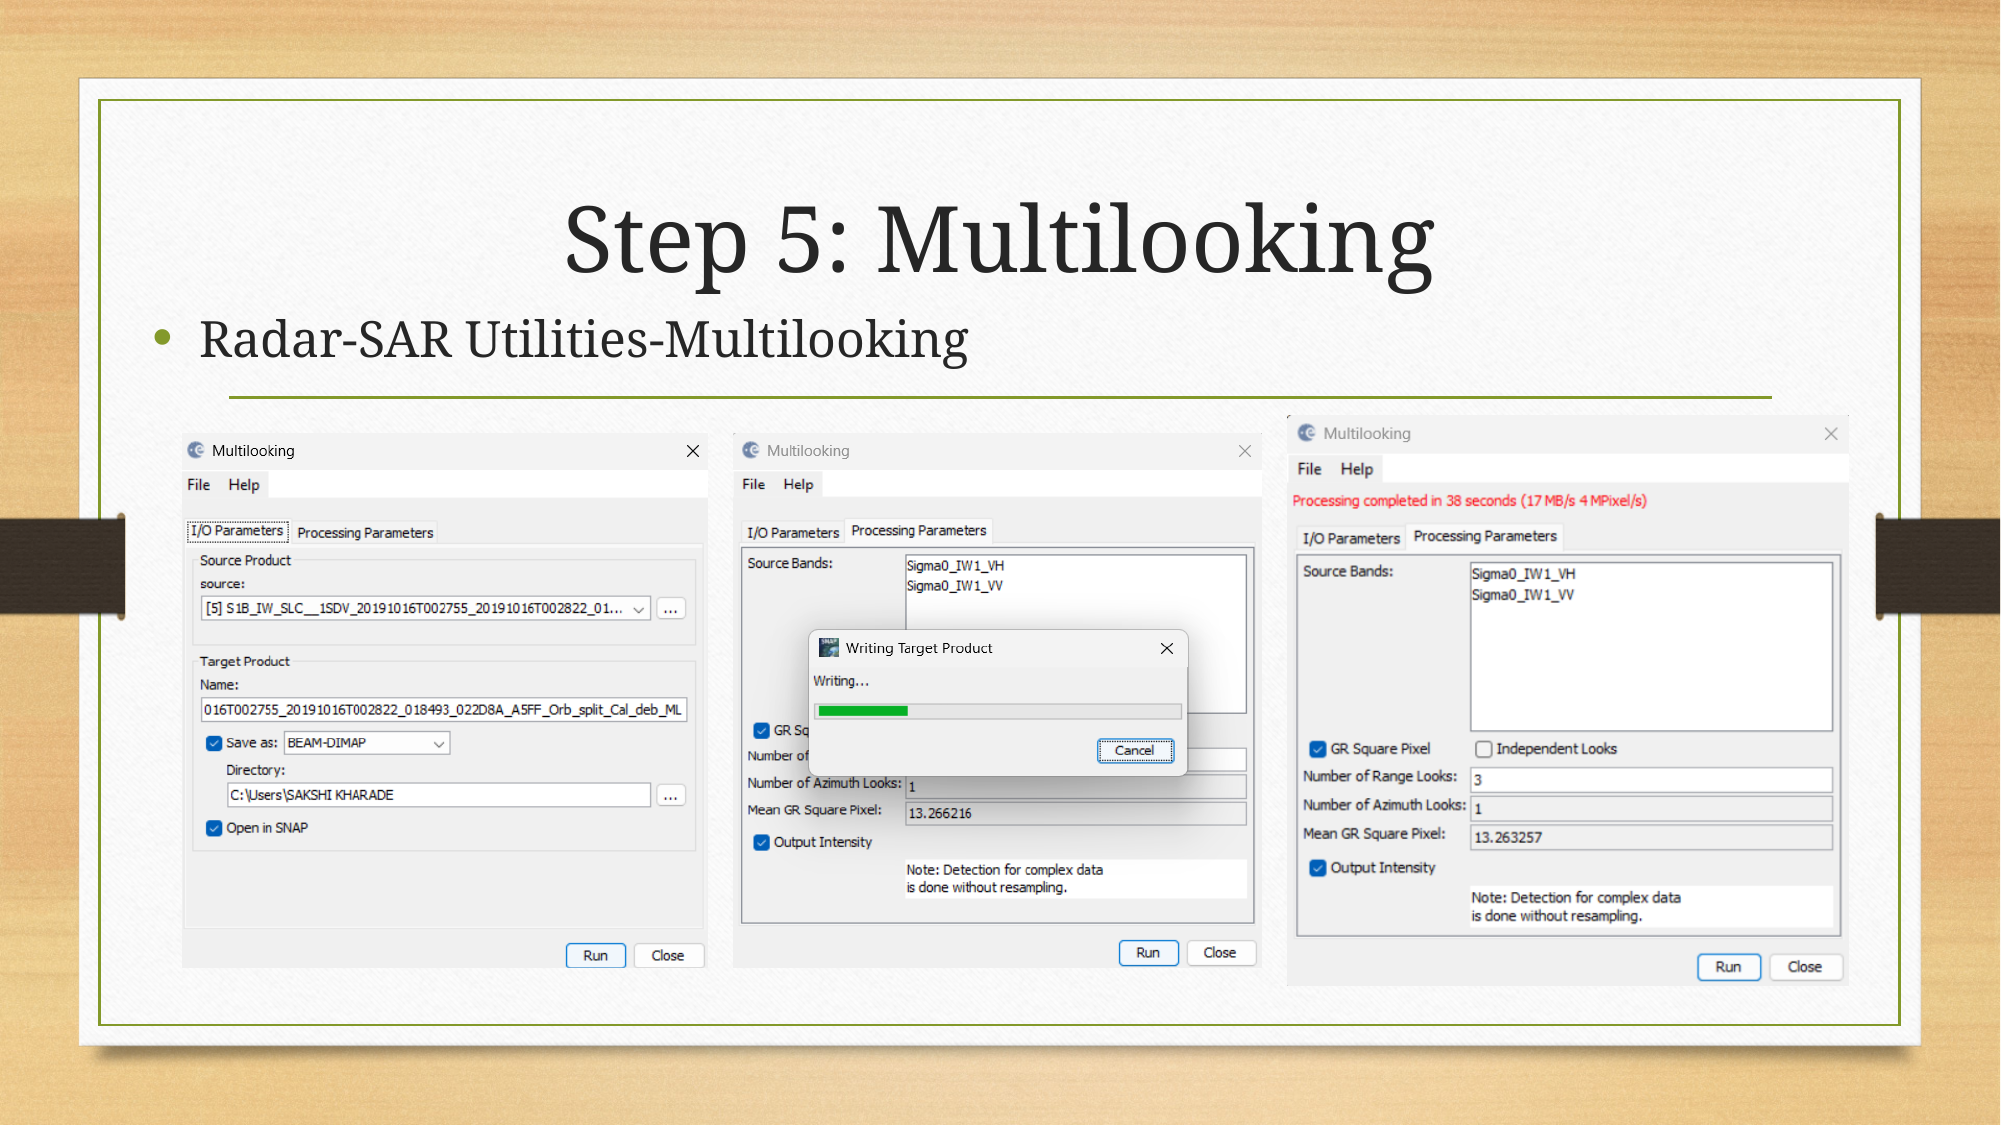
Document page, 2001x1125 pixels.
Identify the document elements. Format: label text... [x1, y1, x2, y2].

list Radar-SAR Utilities-Multilooking [137, 299, 1863, 387]
picture [0, 0, 2001, 1125]
title Step 5: Multilooking [212, 129, 1788, 299]
